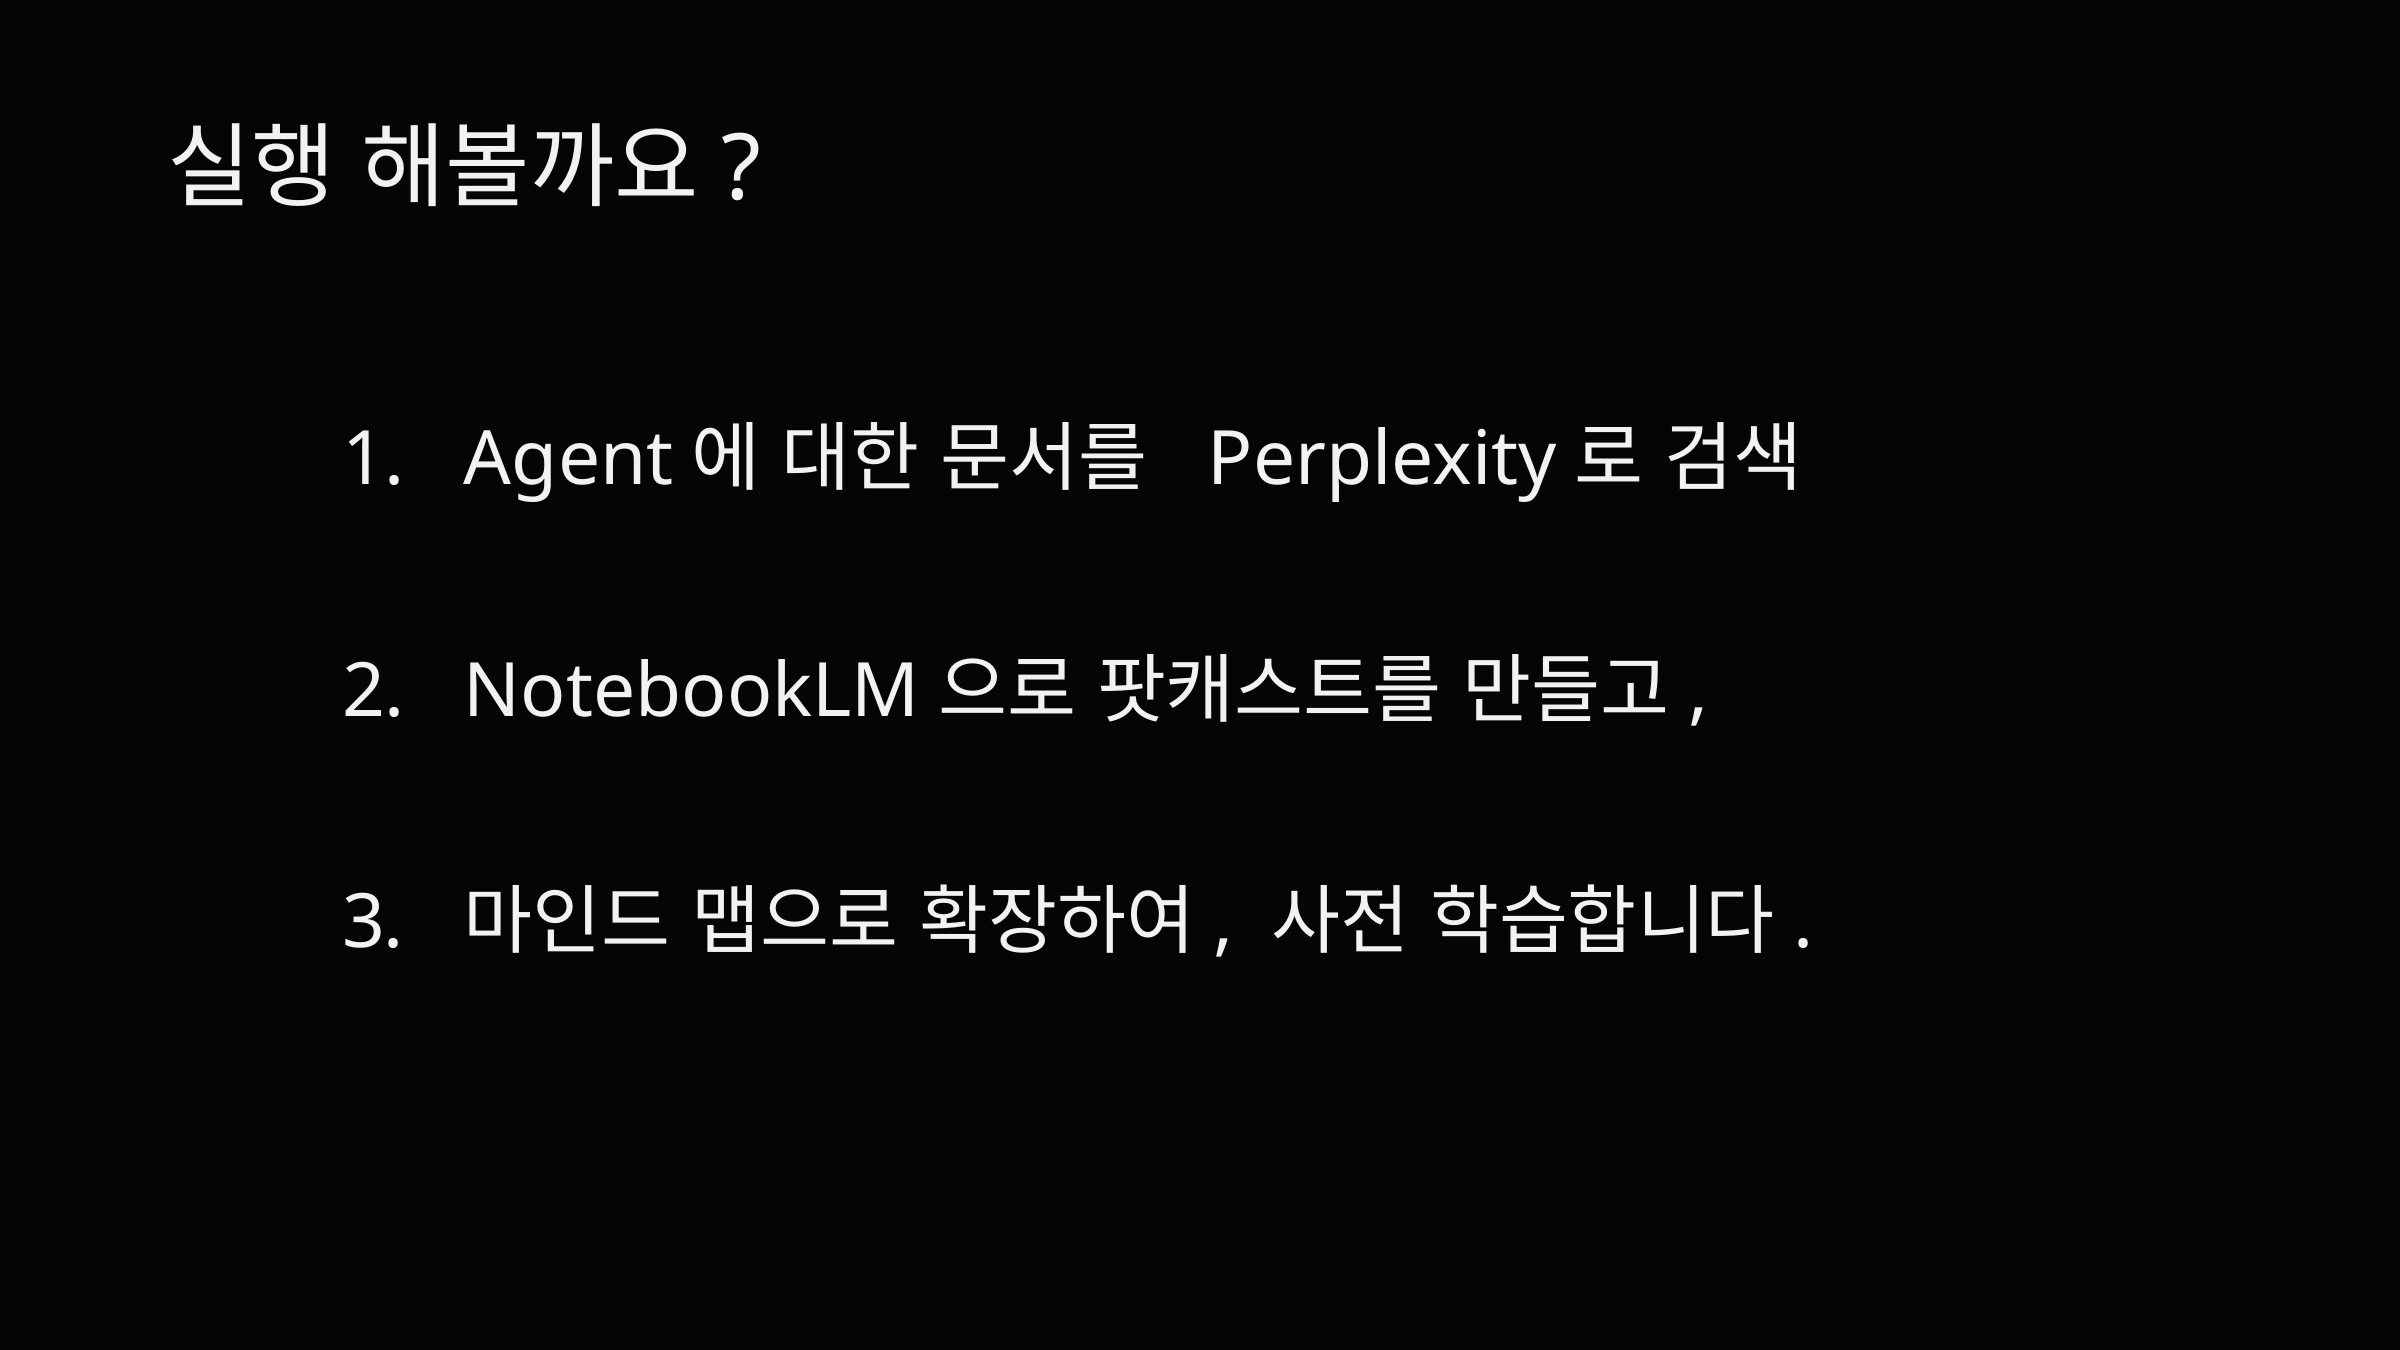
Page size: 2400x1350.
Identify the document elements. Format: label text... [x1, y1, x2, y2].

text_box 실행 해볼까요? [167, 101, 1440, 218]
text_box Agent에 대한 문서를 Perplexity로 검색 NotebookLM으로 팟캐스트를 만들고, 마인드 맵으로 확장하여, 사전 학습합니다. [342, 384, 2106, 500]
